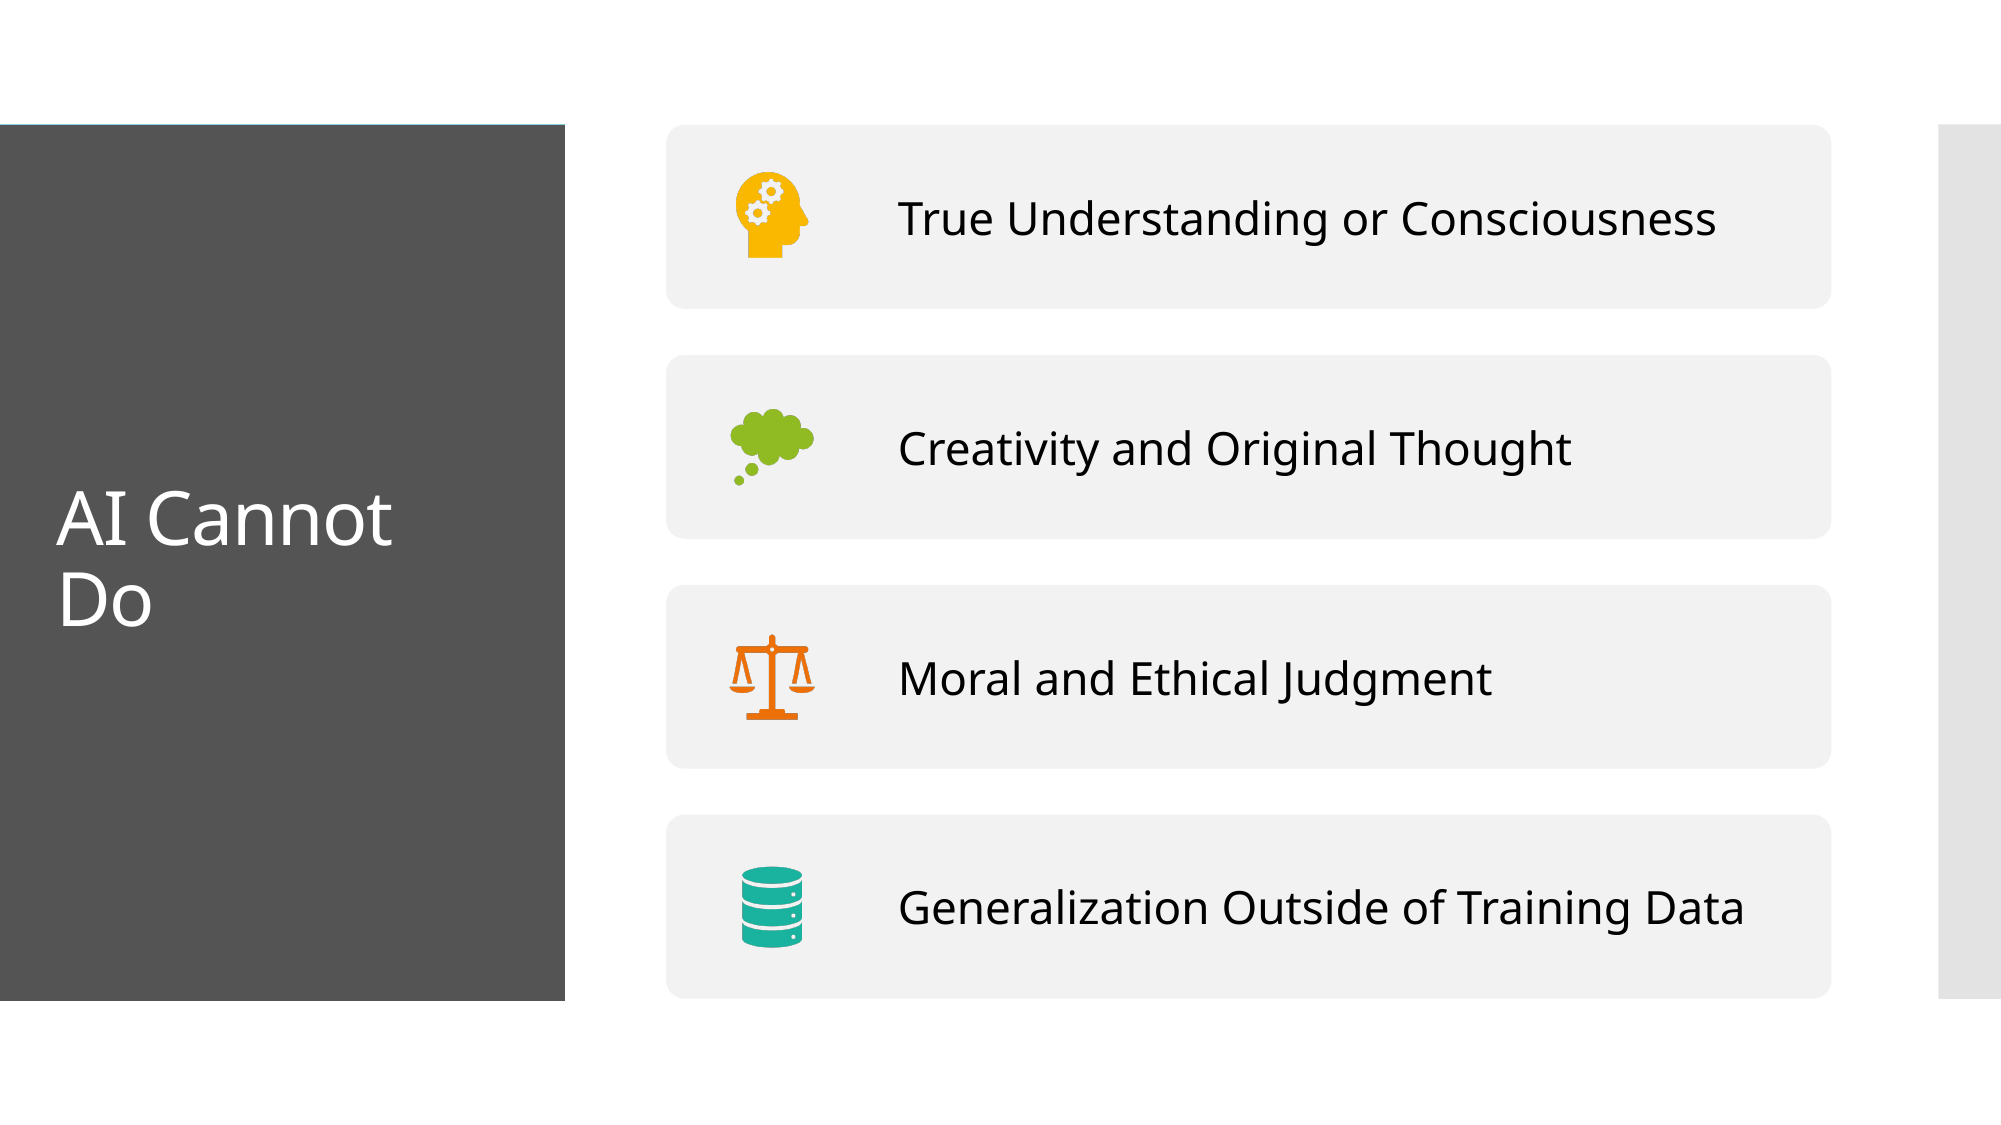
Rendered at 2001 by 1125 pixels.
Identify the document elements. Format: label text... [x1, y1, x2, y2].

title AI Cannot Do [41, 184, 525, 940]
text_box [0, 124, 566, 1002]
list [665, 124, 1832, 1000]
